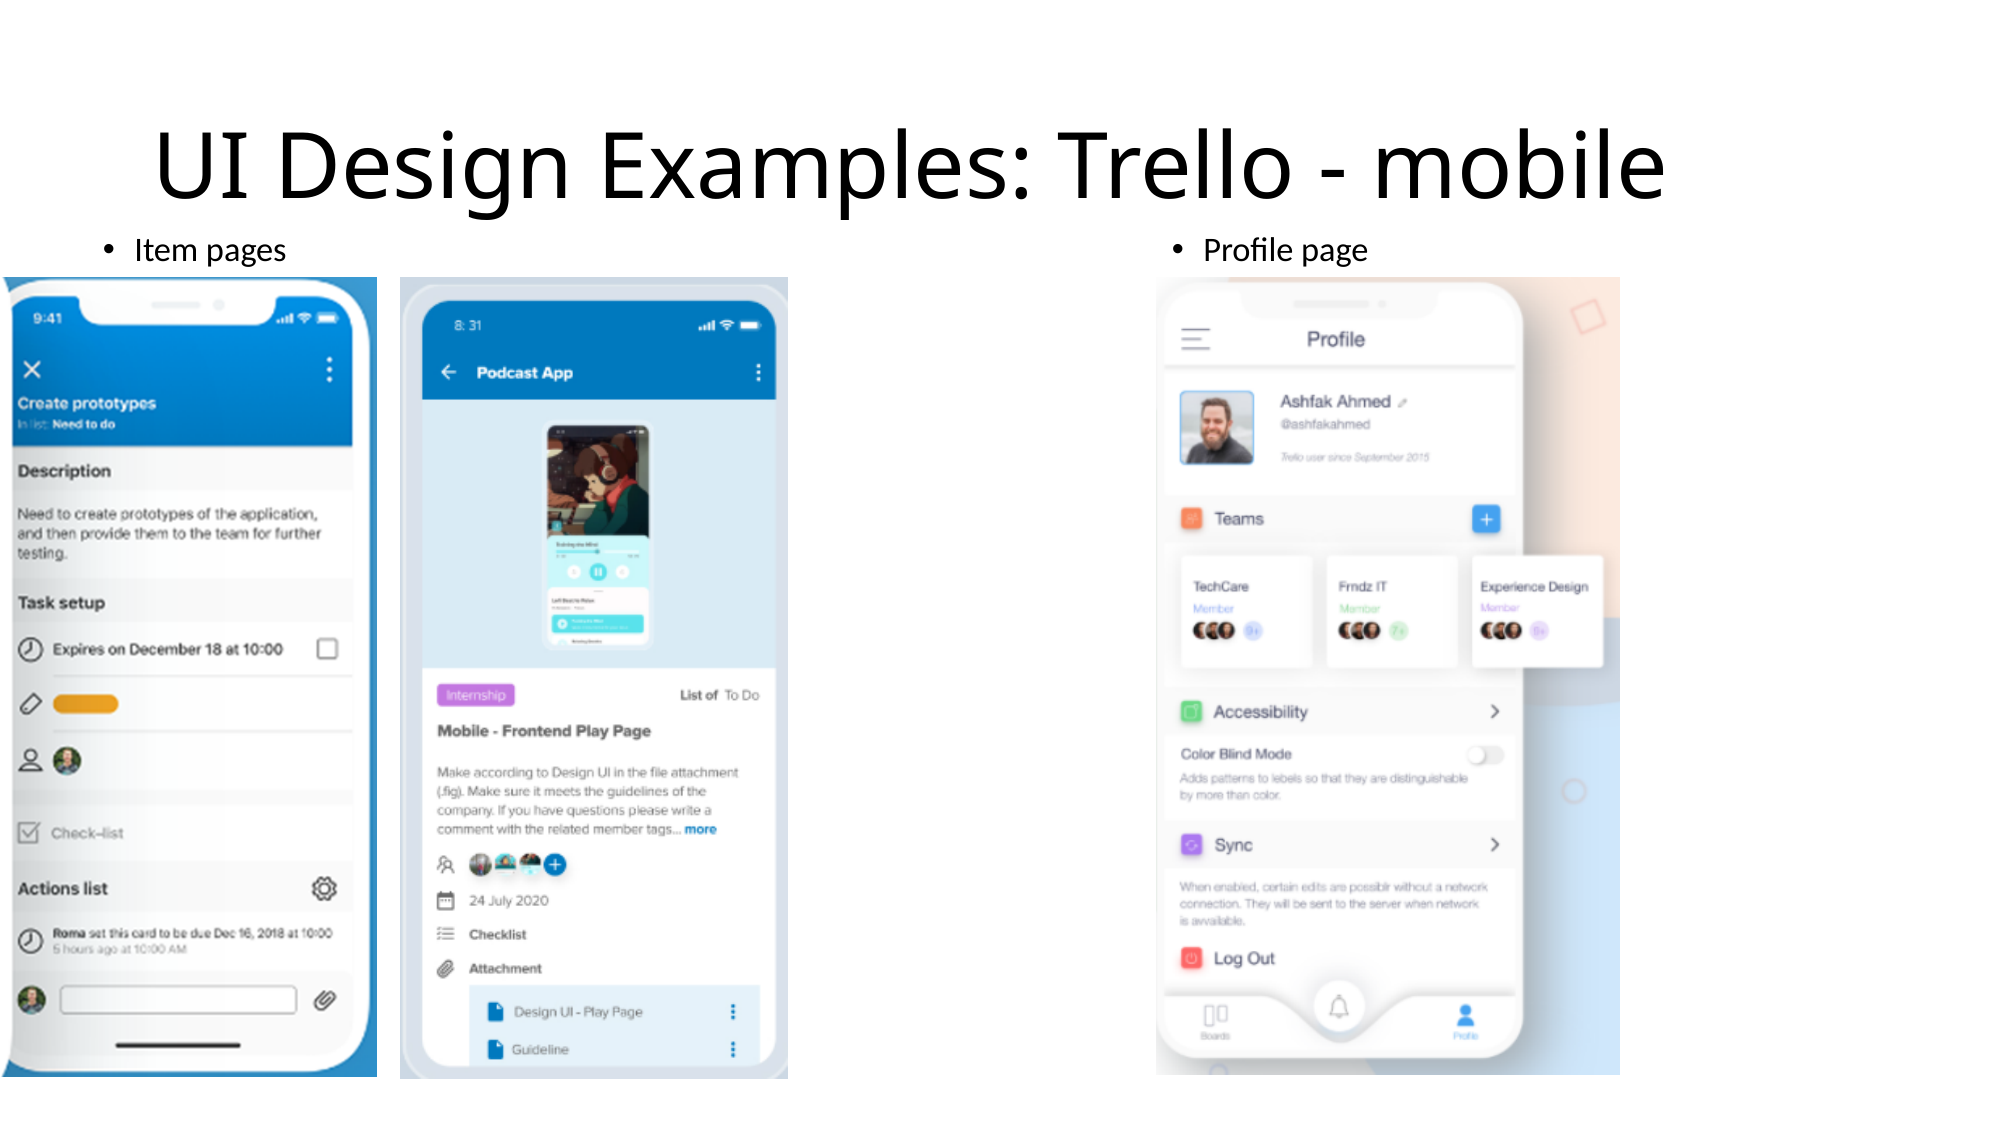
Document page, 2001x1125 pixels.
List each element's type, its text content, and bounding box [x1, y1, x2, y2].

picture [400, 277, 788, 1079]
picture [0, 277, 377, 1077]
picture [1156, 277, 1620, 1075]
title UI Design Examples: Trello - mobile [137, 59, 1863, 278]
list Item pages [87, 224, 788, 278]
list Profile page [1156, 224, 1857, 278]
